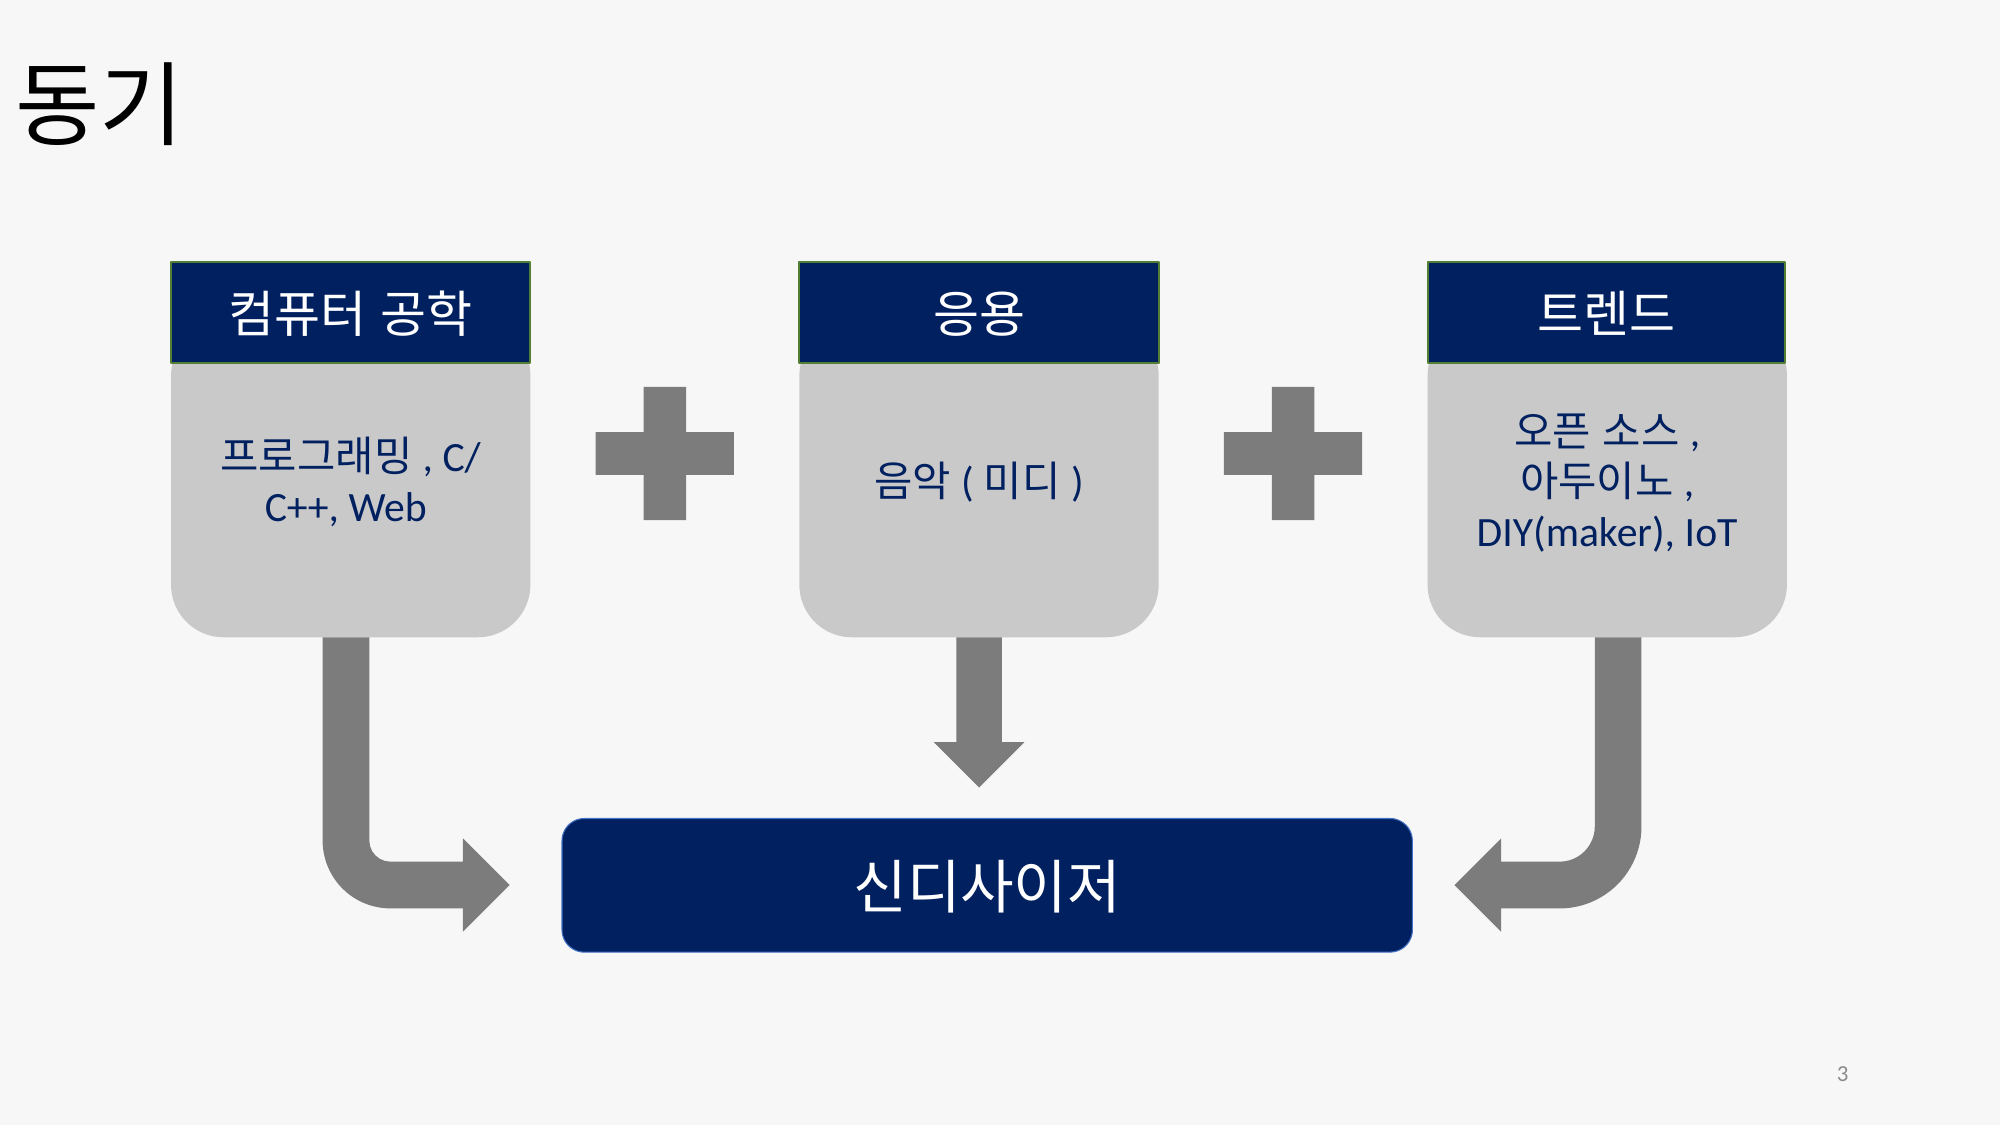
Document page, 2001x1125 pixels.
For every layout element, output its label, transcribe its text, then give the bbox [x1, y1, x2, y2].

text_box [595, 386, 734, 521]
text_box [322, 636, 511, 933]
text_box 응용 [798, 261, 1160, 364]
text_box [933, 636, 1025, 788]
text_box [1454, 636, 1643, 933]
text_box 신디사이저 [561, 817, 1413, 953]
text_box 오픈 소스, 아두이노, DIY(maker), IoT [1427, 363, 1788, 638]
slide_number 3 [1413, 1042, 1864, 1103]
text_box [1223, 386, 1363, 521]
text_box 음악(미디) [798, 364, 1160, 638]
title 동기 [0, 0, 1725, 218]
text_box 컴퓨터 공학 [170, 261, 531, 364]
text_box 트렌드 [1427, 261, 1786, 364]
text_box 프로그래밍, C/C++, Web [170, 364, 531, 638]
